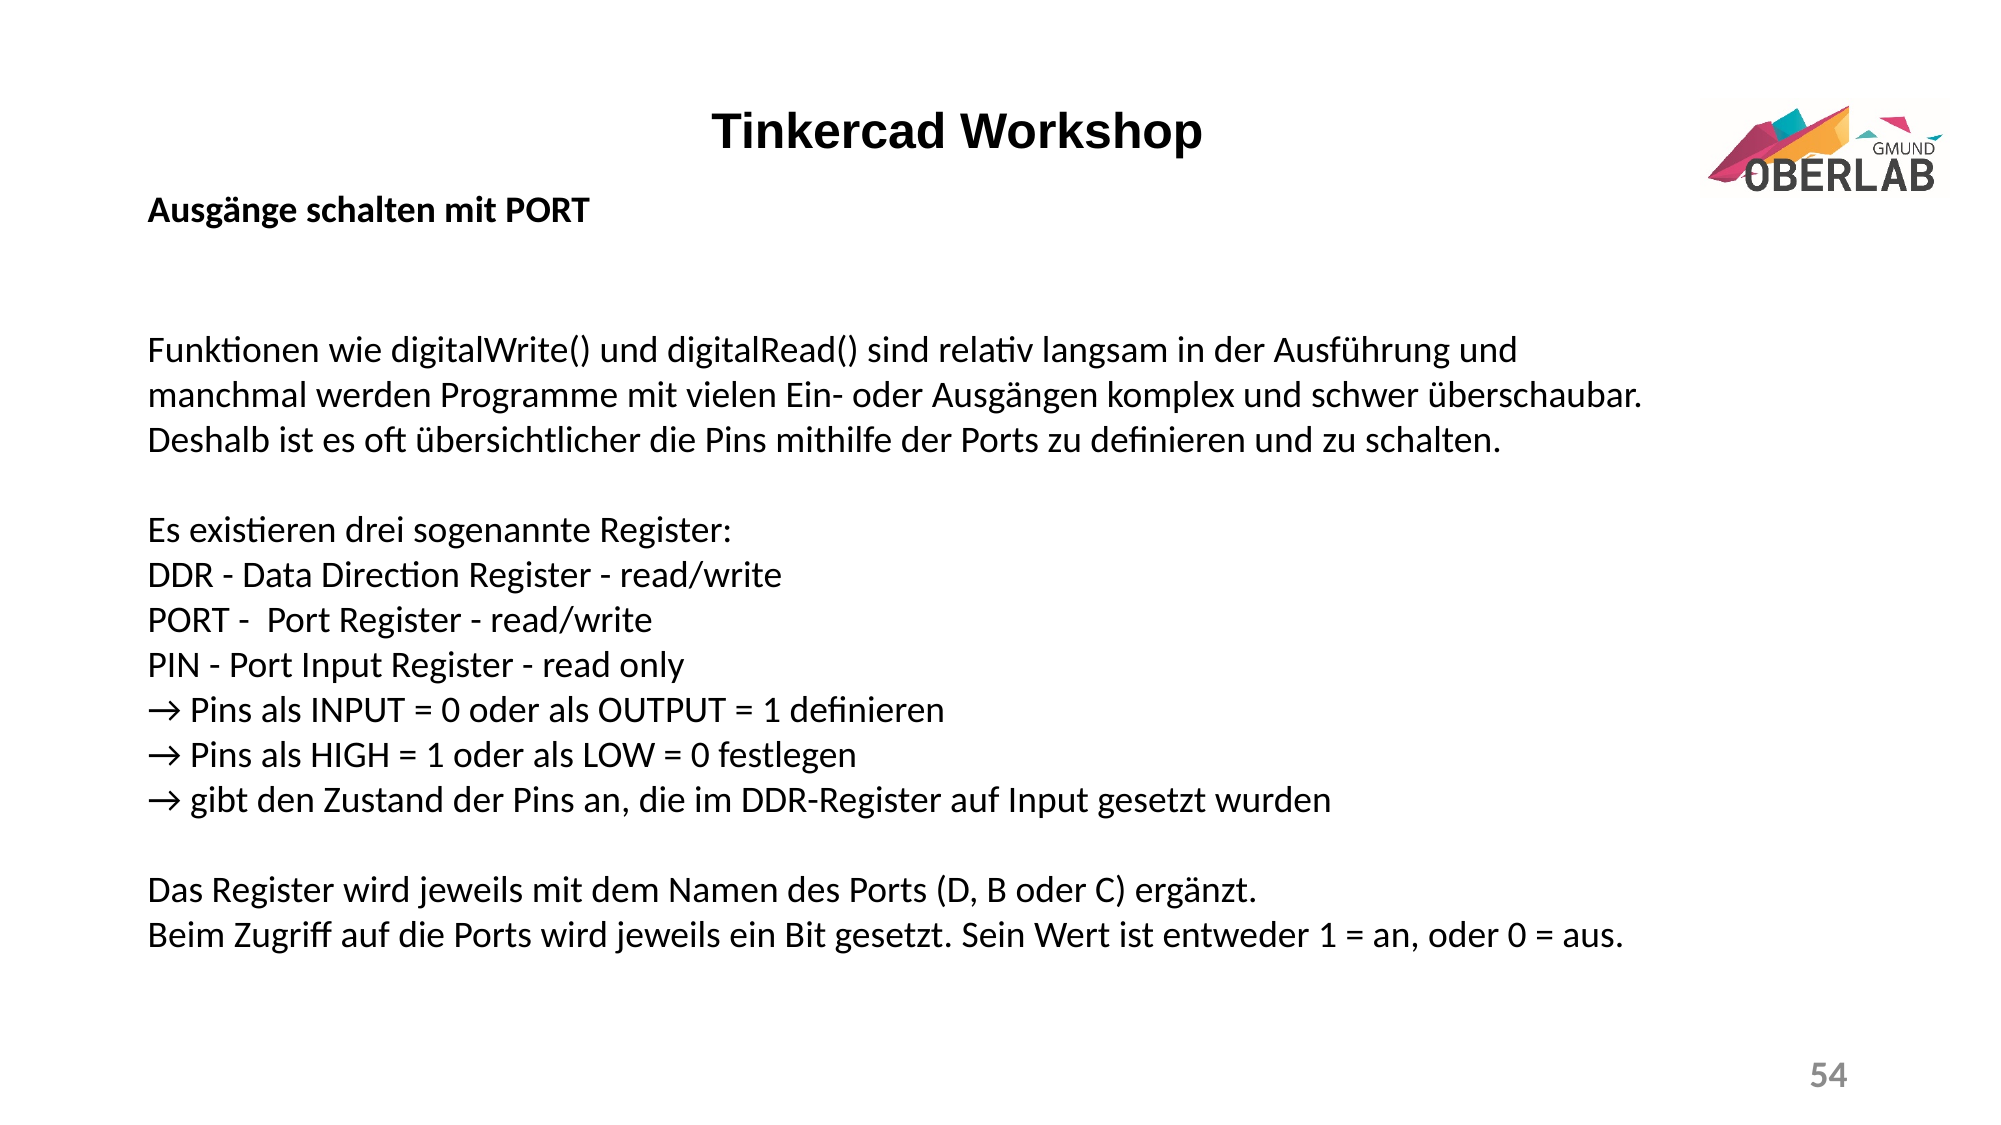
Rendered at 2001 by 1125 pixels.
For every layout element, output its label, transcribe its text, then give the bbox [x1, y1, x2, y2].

text_box Funktionen wie digitalWrite() und digitalRead() sind relativ langsam in der Ausführung und manchmal werden Programme mit vielen Ein- oder Ausgängen komplex und schwer überschaubar. Deshalb ist es oft übersichtlicher die Pins mithilfe der Ports zu definieren und zu schalten. Es existieren drei sogenannte Register: DDR - Data Direction Register - read/write PORT - Port Register - read/write PIN - Port Input Register - read only → Pins als INPUT = 0 oder als OUTPUT = 1 definieren → Pins als HIGH = 1 oder als LOW = 0 festlegen → gibt den Zustand der Pins an, die im DDR-Register auf Input gesetzt wurden Das Register wird jeweils mit dem Namen des Ports (D, B oder C) ergänzt. Beim Zugriff auf die Ports wird jeweils ein Bit gesetzt. Sein Wert ist entweder 1 = an, oder 0 = aus. [132, 318, 1715, 1008]
text_box Ausgänge schalten mit PORT [132, 177, 1921, 238]
subtitle Tinkercad Workshop [214, 98, 1700, 177]
picture [1700, 98, 1950, 198]
slide_number 54 [1412, 1042, 1863, 1103]
